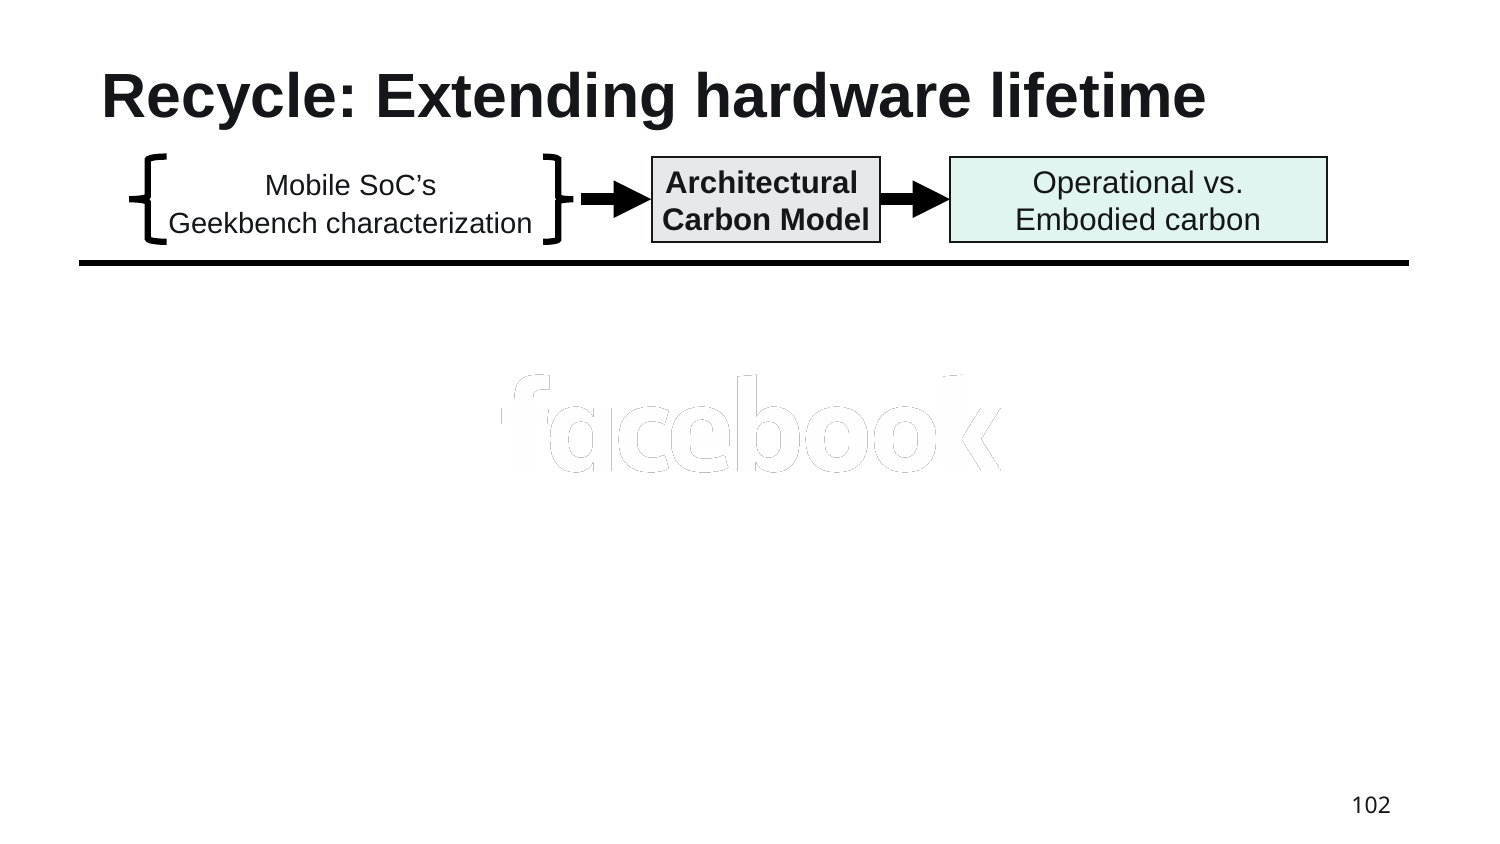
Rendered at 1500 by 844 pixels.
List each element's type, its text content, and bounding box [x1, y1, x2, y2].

text_box [147, 156, 167, 162]
text_box Mobile SoC’s Geekbench characterization [143, 162, 543, 240]
slide_number 102 [1059, 782, 1397, 827]
text_box Recycle: Extending hardware lifetime [96, 52, 1409, 148]
text_box Architectural Carbon Model [652, 156, 881, 242]
text_box [543, 156, 574, 242]
text_box Operational vs. Embodied carbon [950, 156, 1327, 242]
picture [439, 312, 1061, 532]
